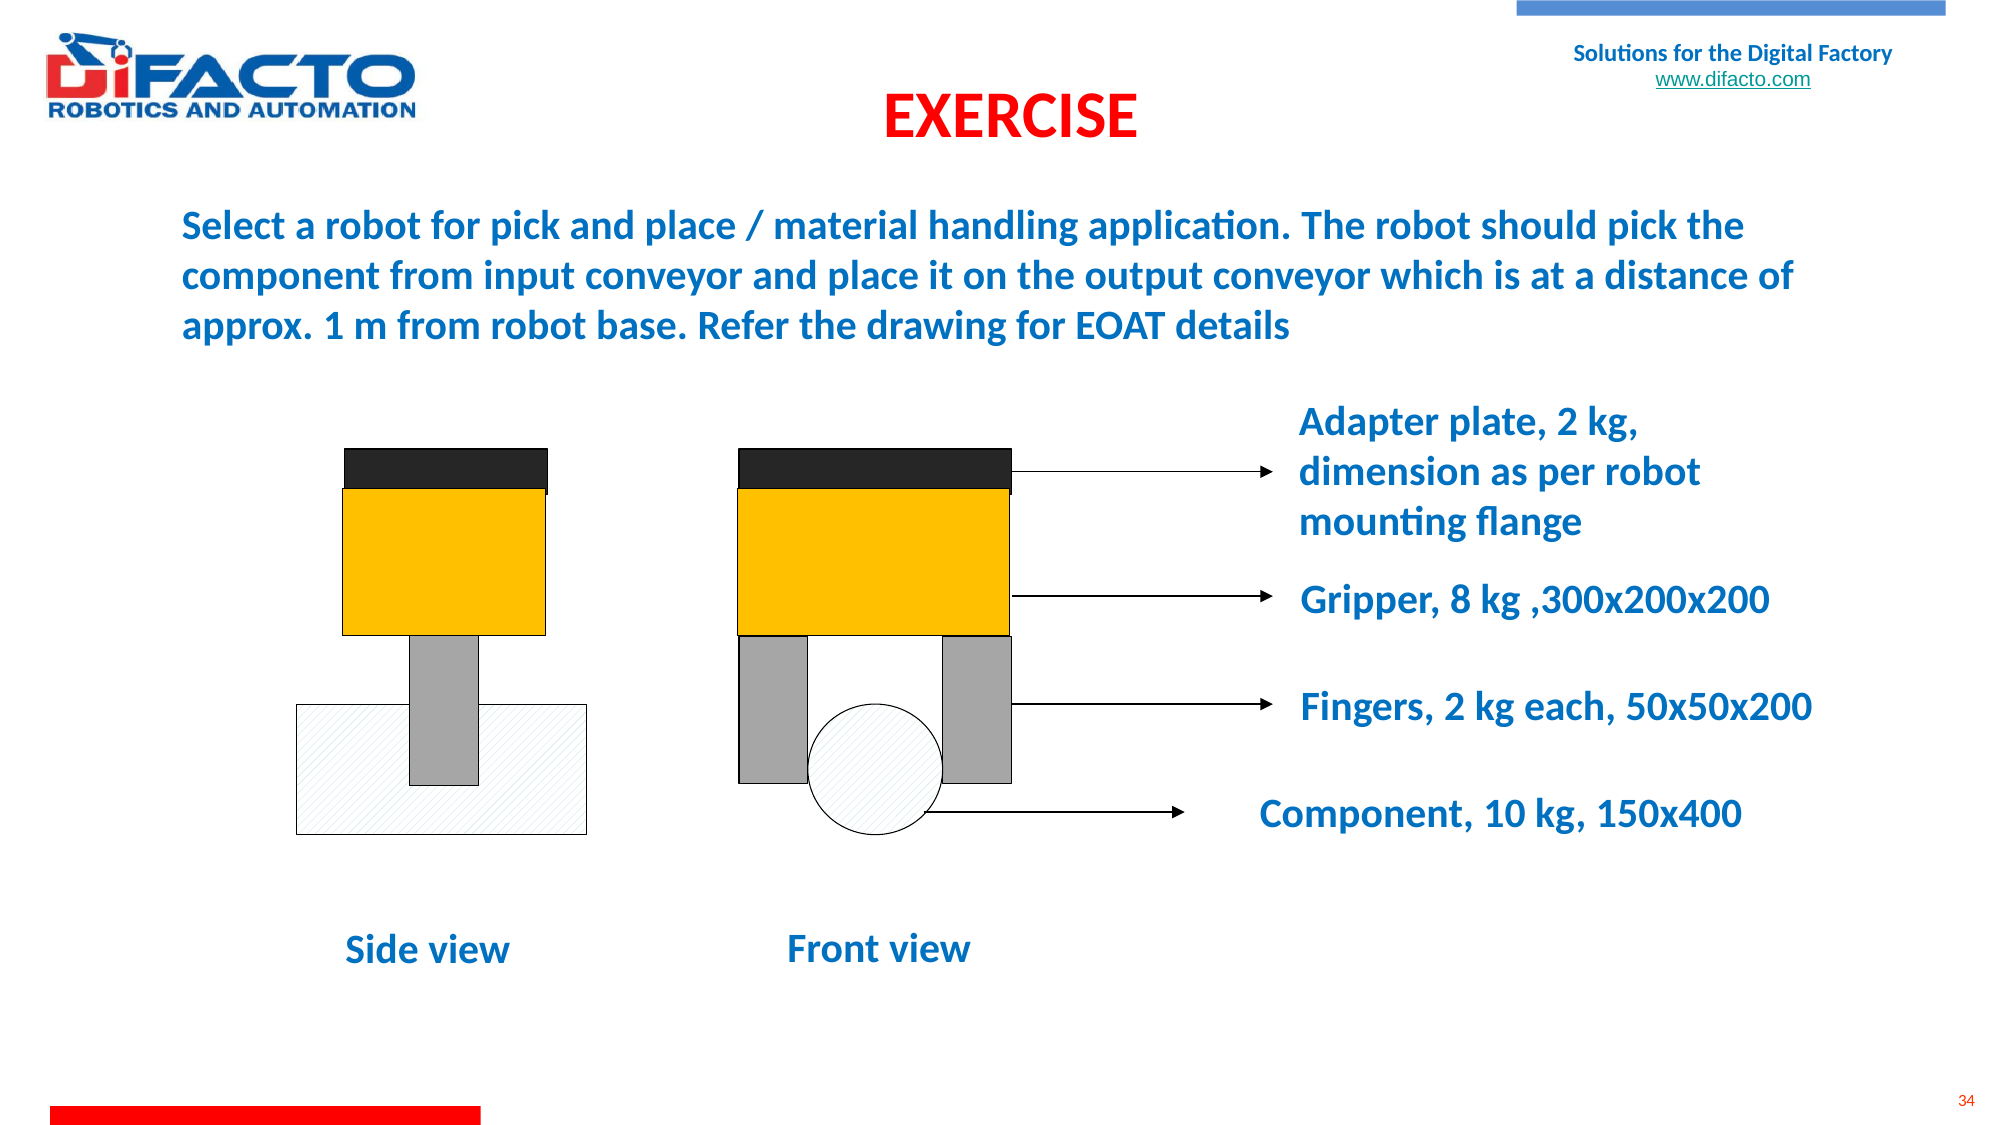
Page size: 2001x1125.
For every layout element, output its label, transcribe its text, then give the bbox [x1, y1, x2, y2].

text_box Side view [330, 914, 592, 979]
text_box Front view [772, 913, 1034, 979]
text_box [737, 386, 1831, 845]
text_box Select a robot for pick and place / material handling application. The robot should pick the component from input conveyor and place it on the output conveyor which is at a distance of approx. 1 m from robot base. Refer the drawing for EOAT details [167, 190, 1900, 356]
text_box EXERCISE [756, 63, 1267, 159]
picture [31, 21, 434, 125]
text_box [296, 448, 587, 835]
